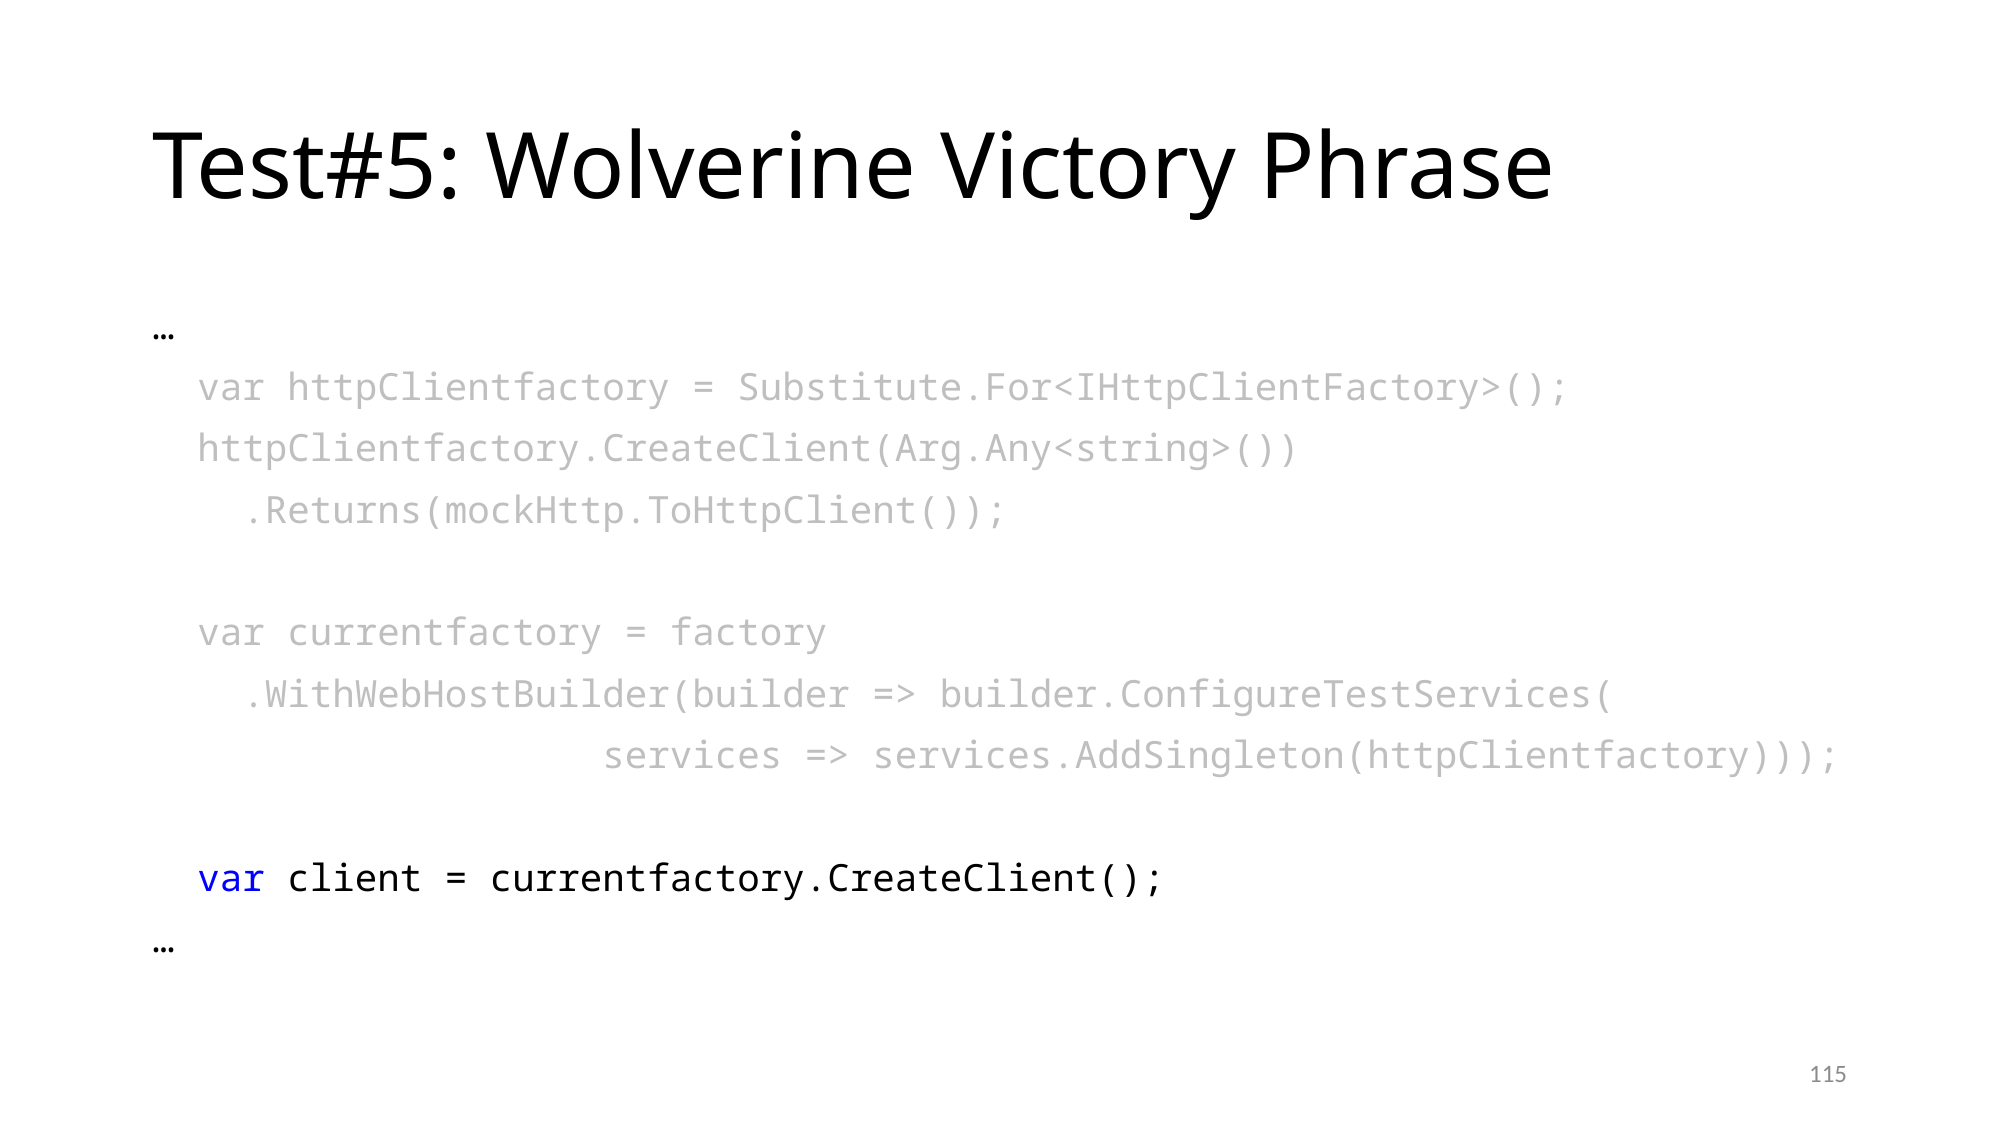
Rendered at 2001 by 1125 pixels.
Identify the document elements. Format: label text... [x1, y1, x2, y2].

title Test#5: Wolverine Victory Phrase [137, 59, 1863, 278]
slide_number 115 [1412, 1042, 1863, 1103]
list … var httpClientfactory = Substitute.For<IHttpClientFactory>(); httpClientfactory.CreateClient(Arg.Any<string>()) .Returns(mockHttp.ToHttpClient()); var currentfactory = factory .WithWebHostBuilder(builder => builder.ConfigureTestServices( services => services.AddSingleton(httpClientfactory))); var client = currentfactory.CreateClient(); … [137, 299, 1863, 1014]
